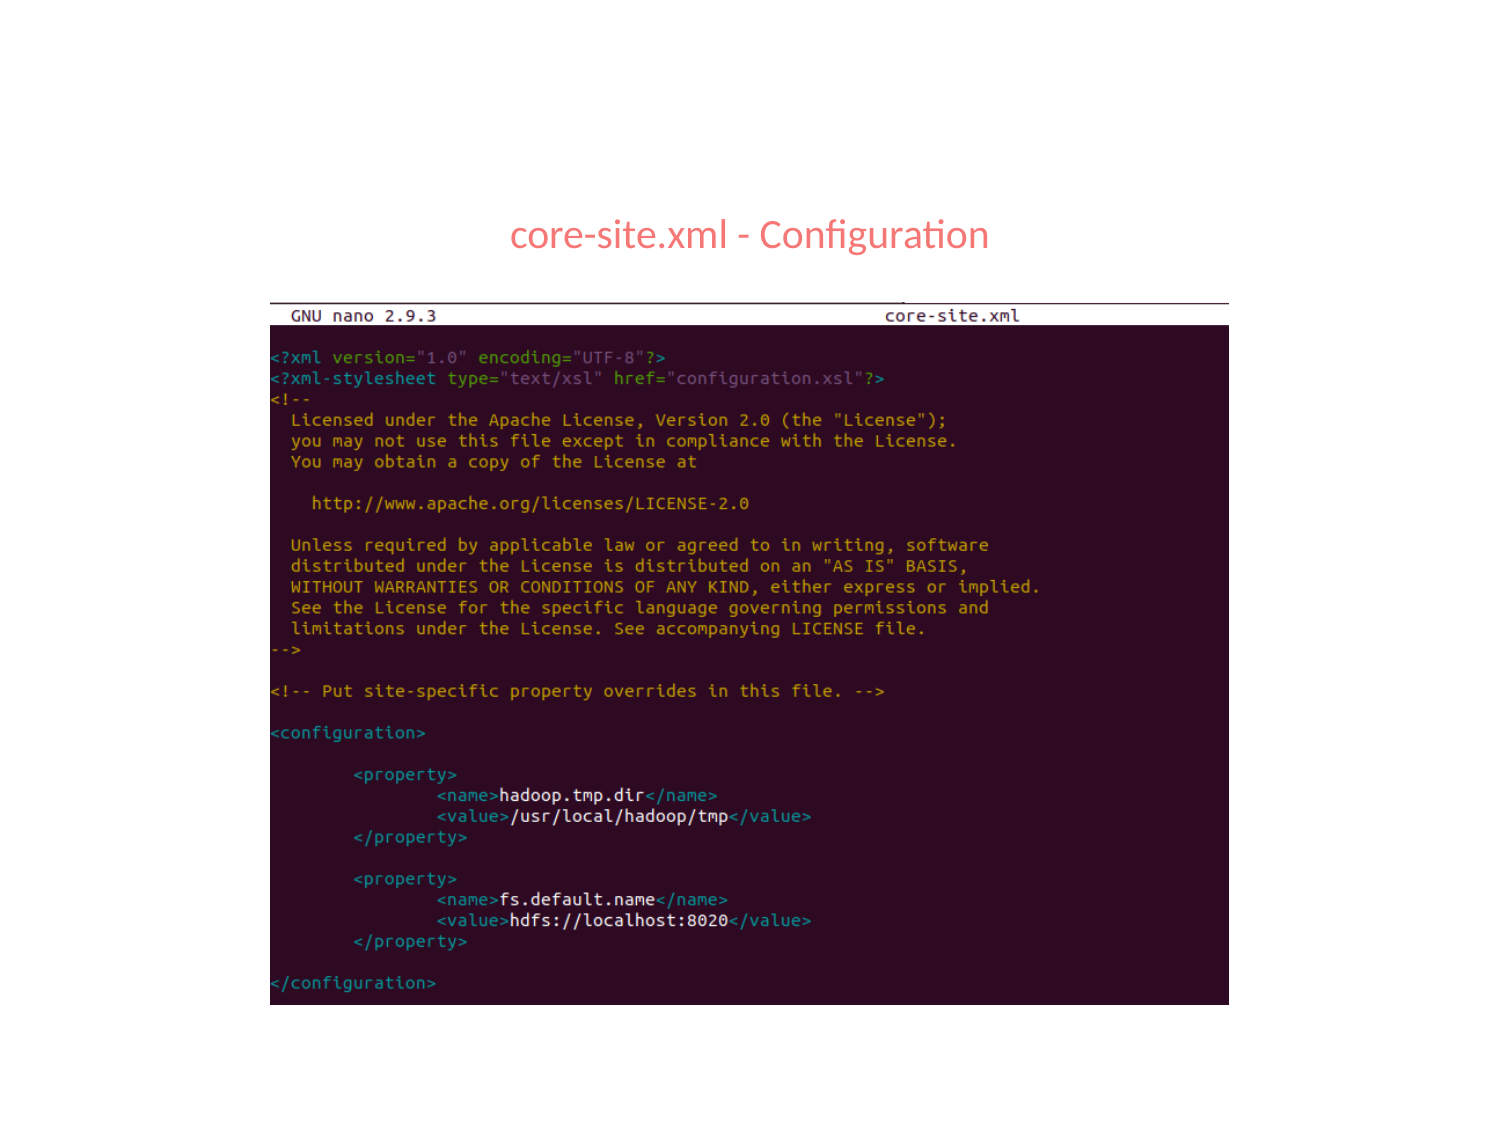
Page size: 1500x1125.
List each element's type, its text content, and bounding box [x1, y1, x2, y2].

title core-site.xml - Configuration [75, 172, 1425, 291]
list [270, 302, 1230, 1006]
